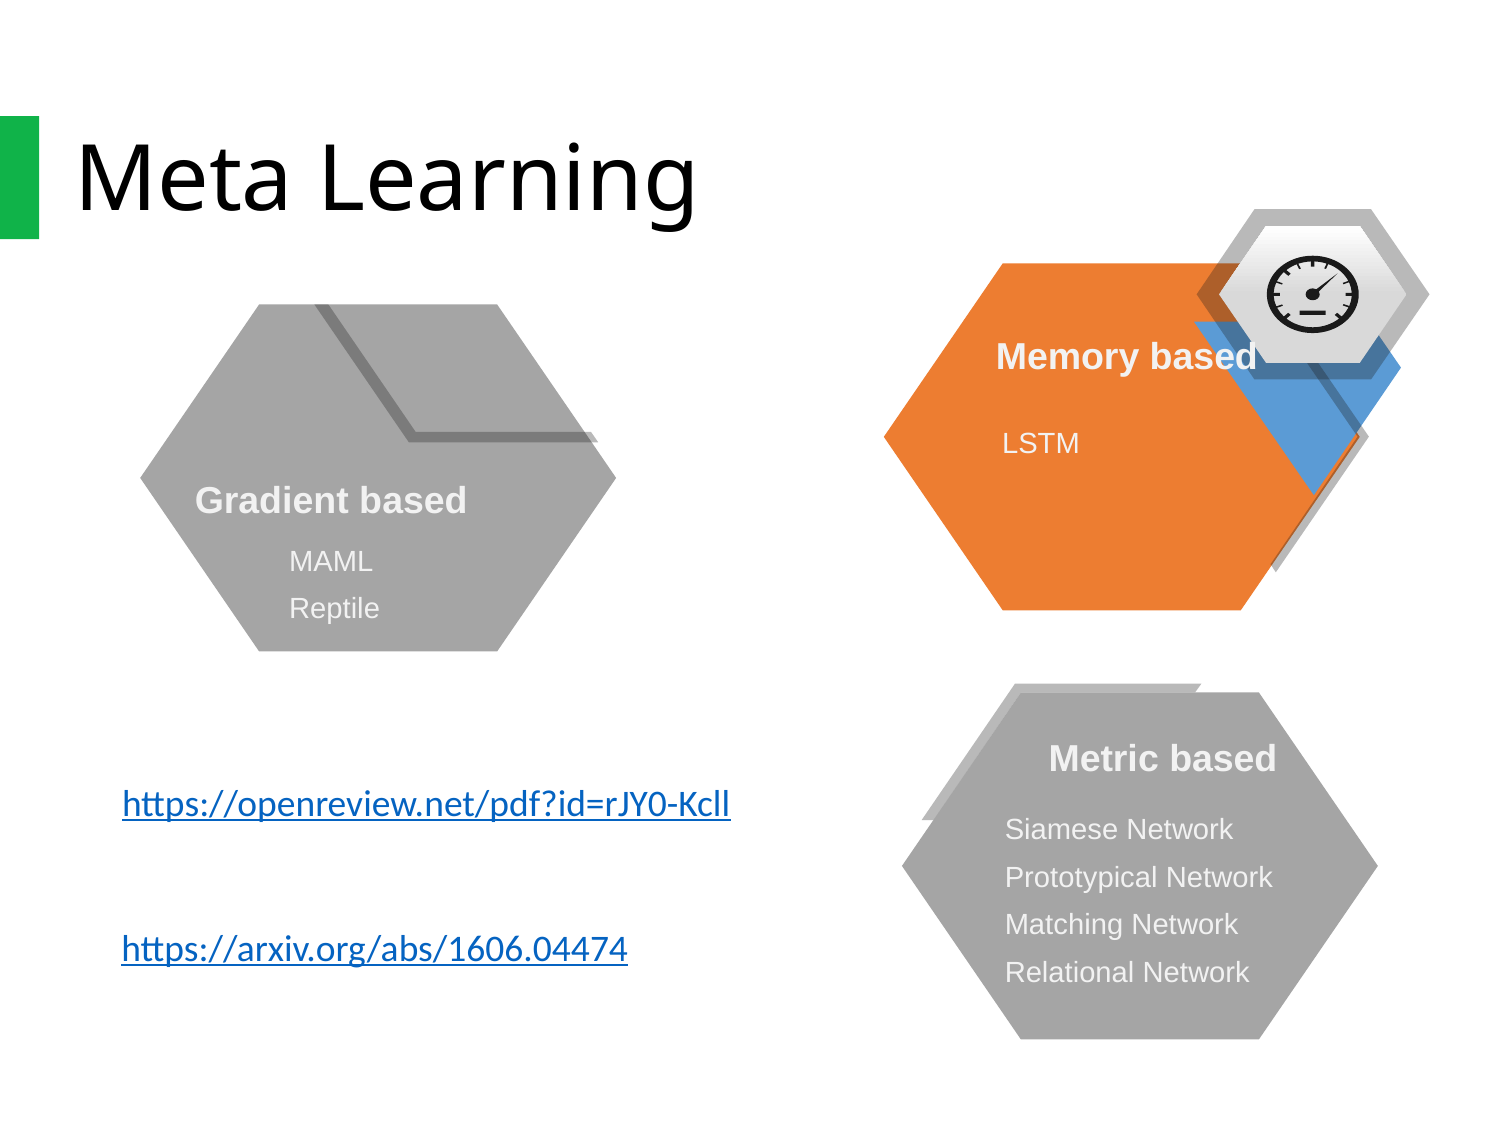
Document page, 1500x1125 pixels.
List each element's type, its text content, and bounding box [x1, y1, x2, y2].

text_box Meta Learning [59, 123, 1354, 342]
text_box https://arxiv.org/abs/1606.04474 [106, 916, 140, 977]
text_box https://openreview.net/pdf?id=rJY0-Kcll [107, 771, 140, 832]
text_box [140, 209, 1430, 1040]
